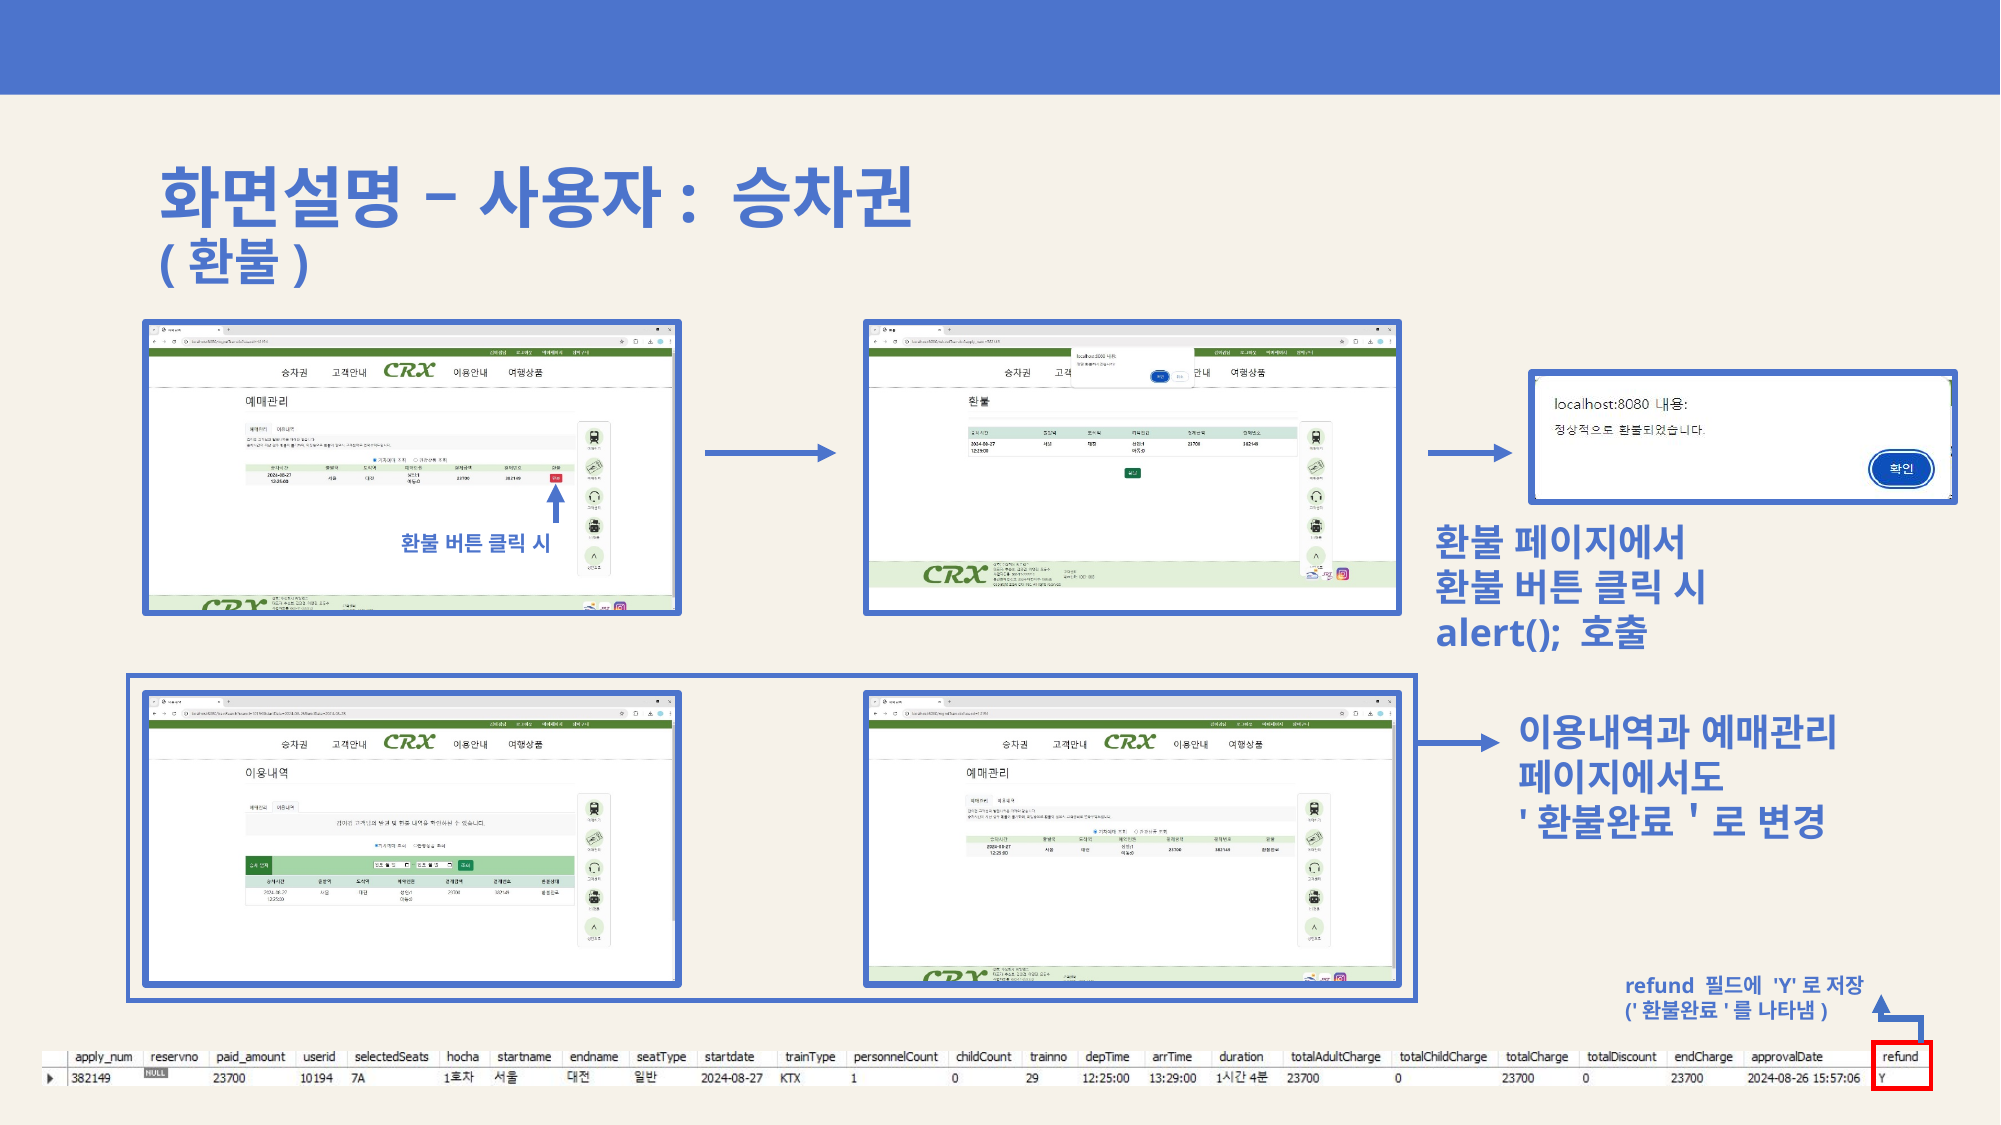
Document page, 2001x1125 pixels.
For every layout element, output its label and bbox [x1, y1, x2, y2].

picture [1534, 375, 1952, 499]
text_box [1420, 511, 1970, 662]
text_box [0, 0, 2000, 95]
picture [42, 1051, 1931, 1086]
picture [869, 324, 1396, 611]
text_box [1610, 965, 1926, 1039]
text_box [127, 675, 1500, 1002]
text_box [1872, 1041, 1932, 1089]
picture [869, 696, 1396, 982]
picture [148, 324, 676, 611]
text_box [144, 108, 1830, 348]
picture [148, 696, 676, 982]
text_box [1503, 701, 1921, 851]
